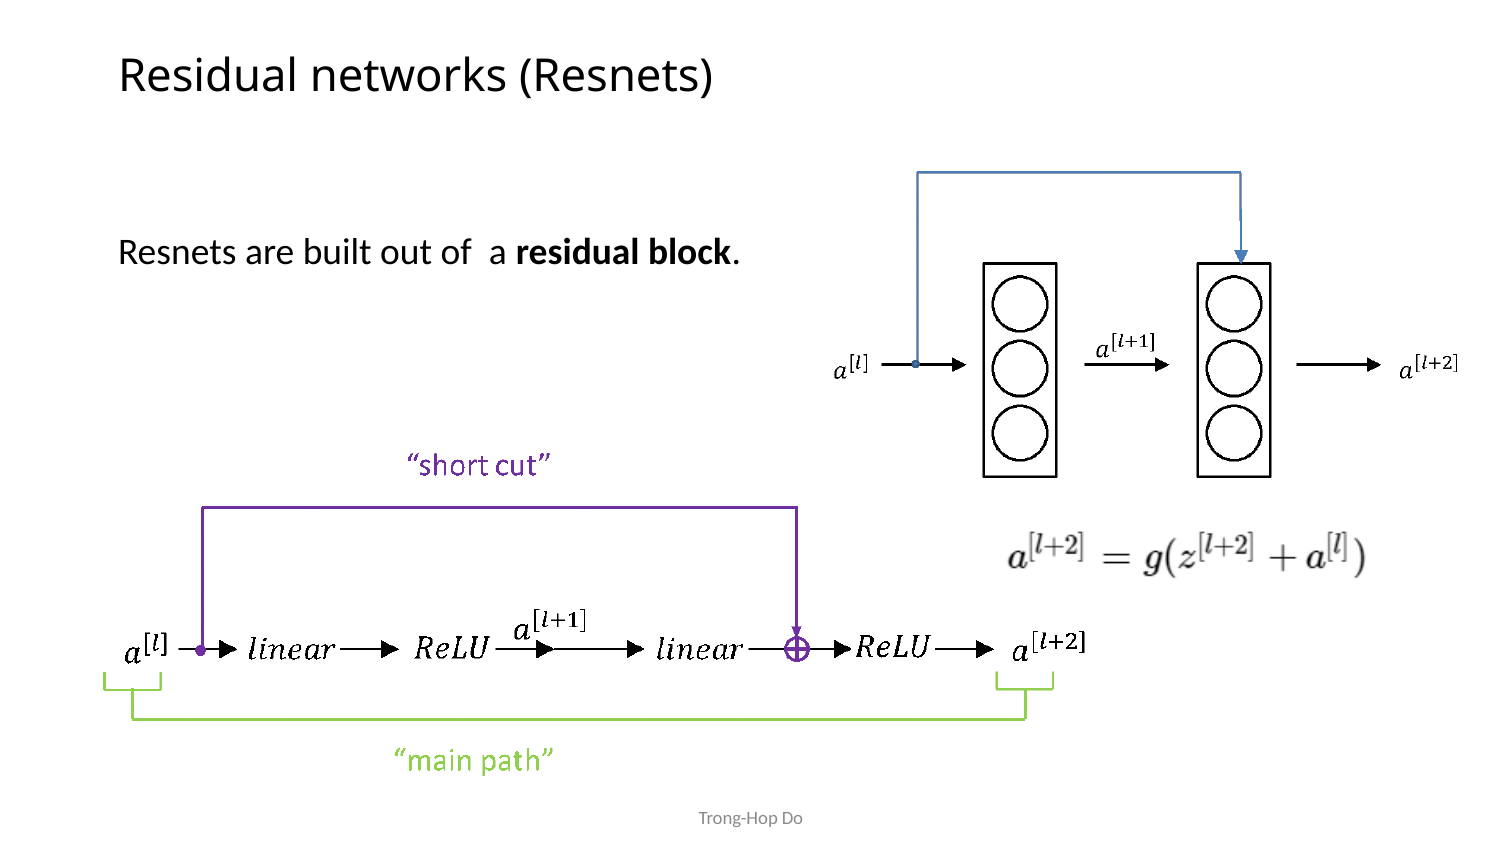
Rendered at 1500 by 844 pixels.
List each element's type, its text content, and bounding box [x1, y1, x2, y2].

list Resnets are built out of a residual block. [103, 224, 824, 396]
title Residual networks (Resnets) [103, 44, 1397, 110]
list Resnets are built out of a residual block. [1091, 478, 1397, 760]
footer Trong-Hop Do [496, 799, 1004, 827]
picture [103, 171, 1463, 799]
